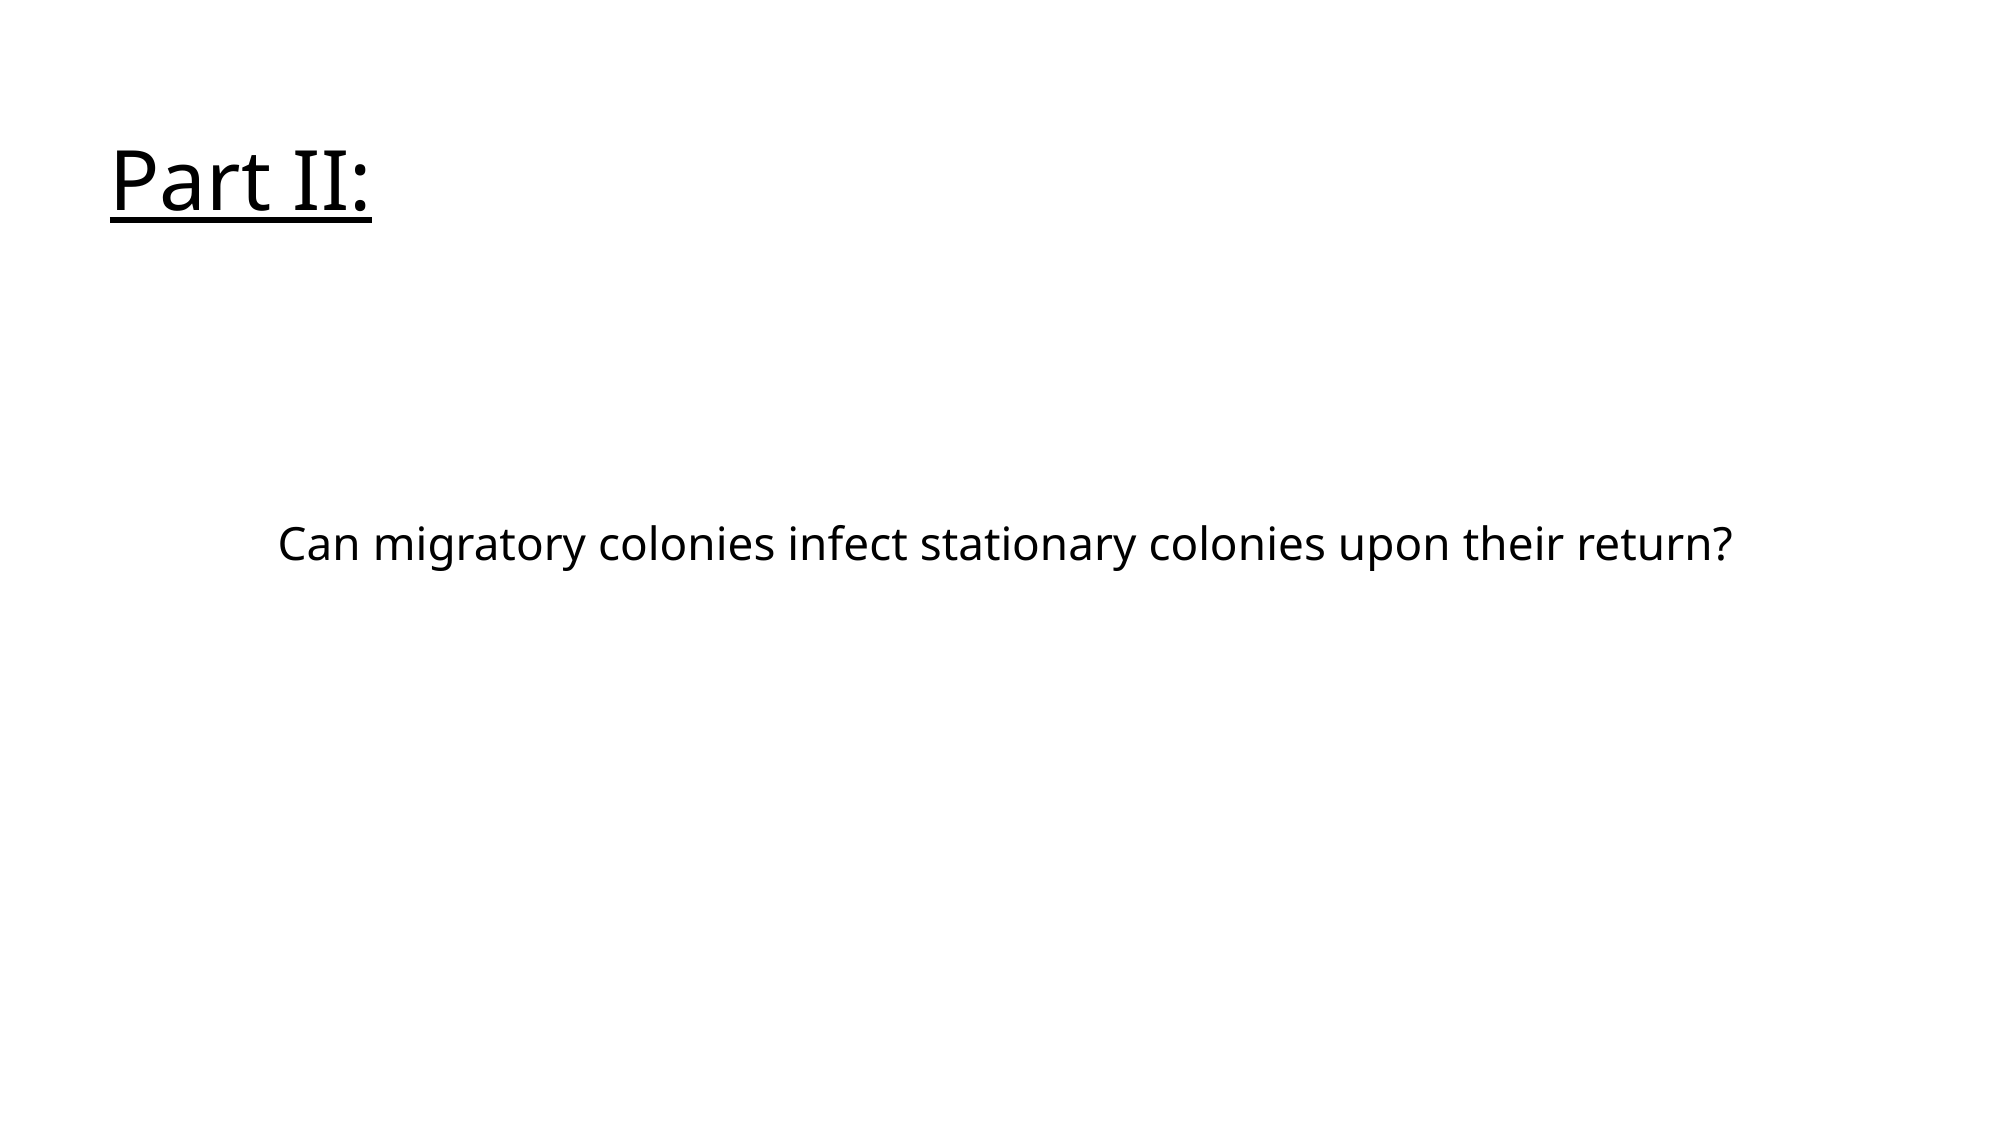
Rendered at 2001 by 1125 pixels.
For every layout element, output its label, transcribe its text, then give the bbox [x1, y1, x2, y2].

text_box Part II: [95, 119, 387, 235]
title Can migratory colonies infect stationary colonies upon their return? [137, 362, 1863, 580]
